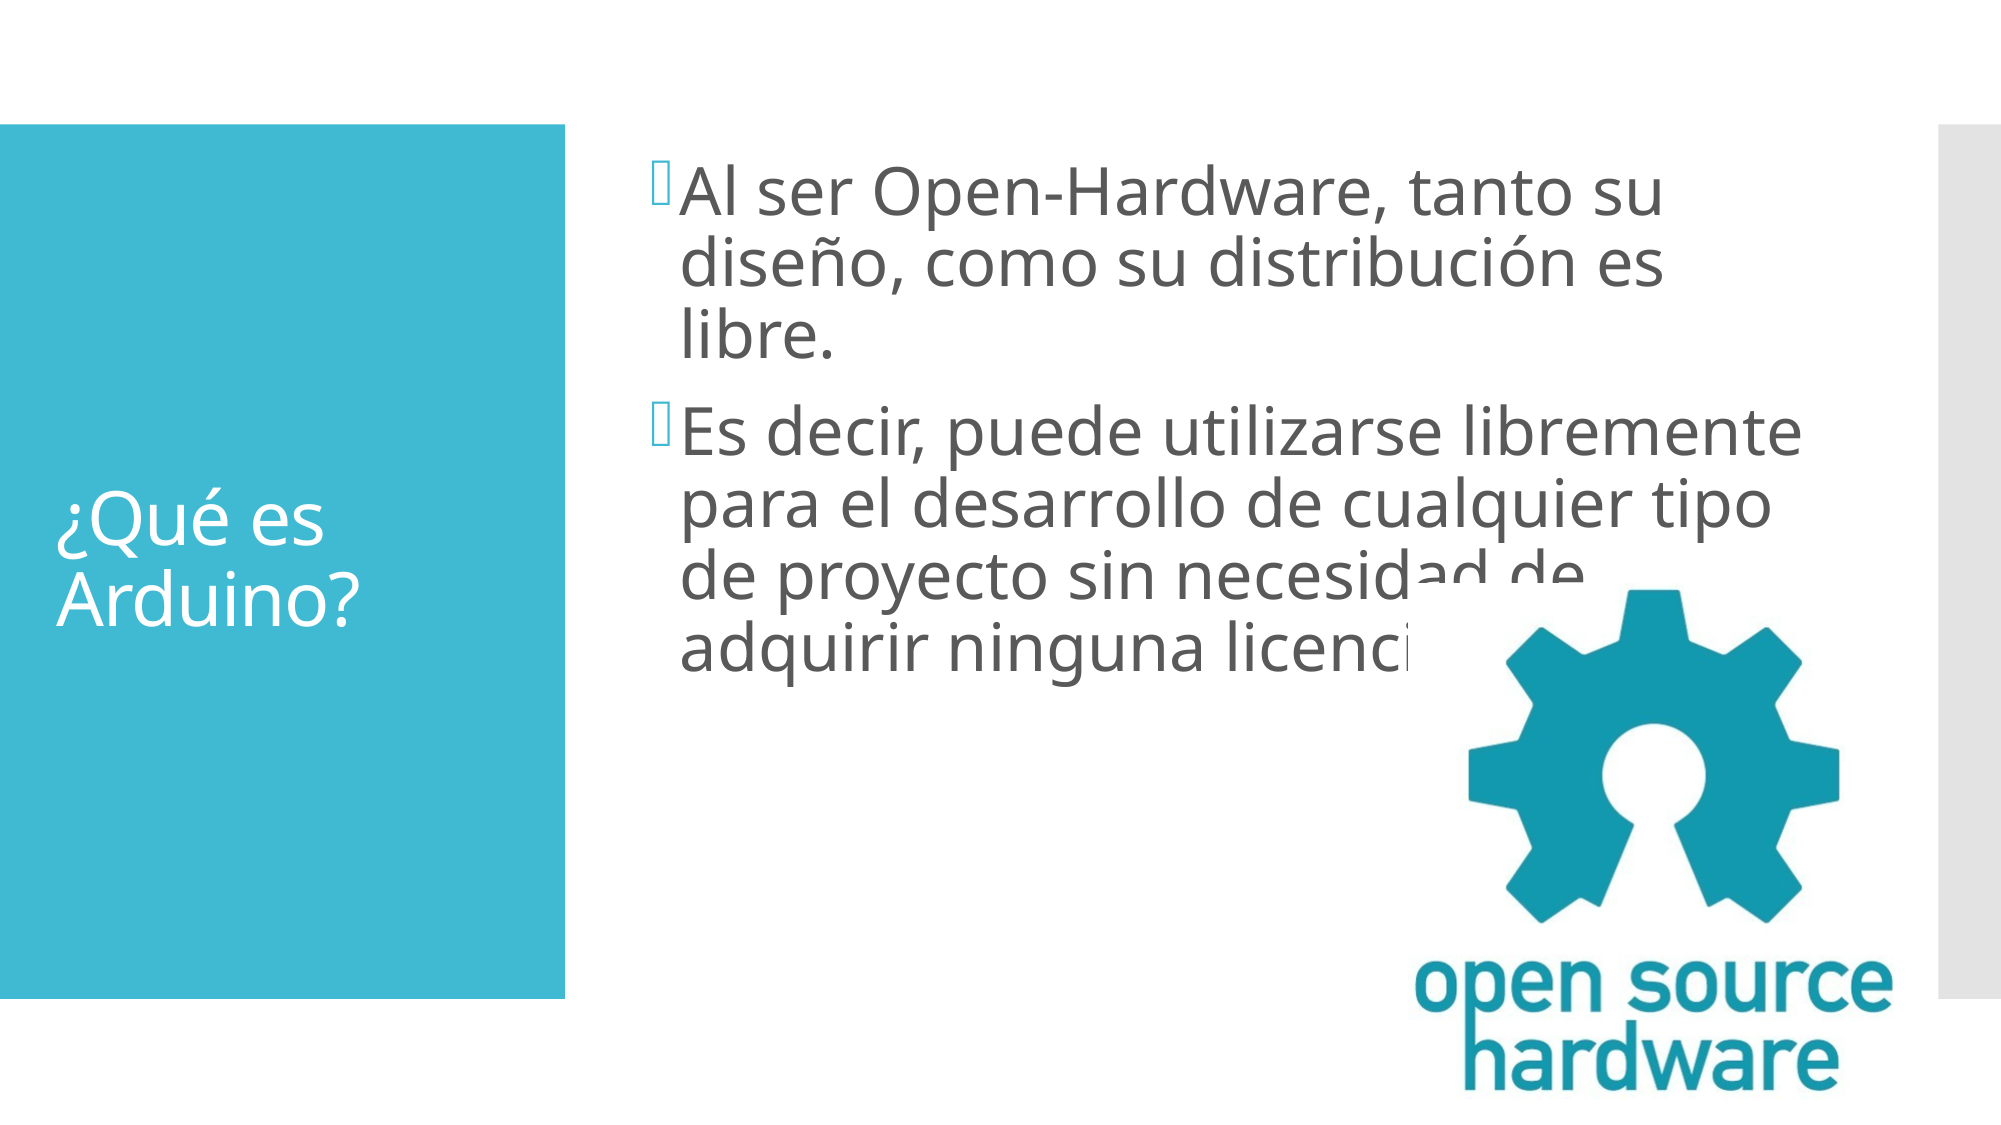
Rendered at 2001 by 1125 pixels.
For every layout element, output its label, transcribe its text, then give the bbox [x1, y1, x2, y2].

list Al ser Open-Hardware, tanto su diseño, como su distribución es libre. Es decir, puede utilizarse libremente para el desarrollo de cualquier tipo de proyecto sin necesidad de adquirir ninguna licencia. [634, 141, 1835, 982]
title ¿Qué es Arduino? [41, 184, 525, 940]
picture [1408, 583, 1902, 1100]
